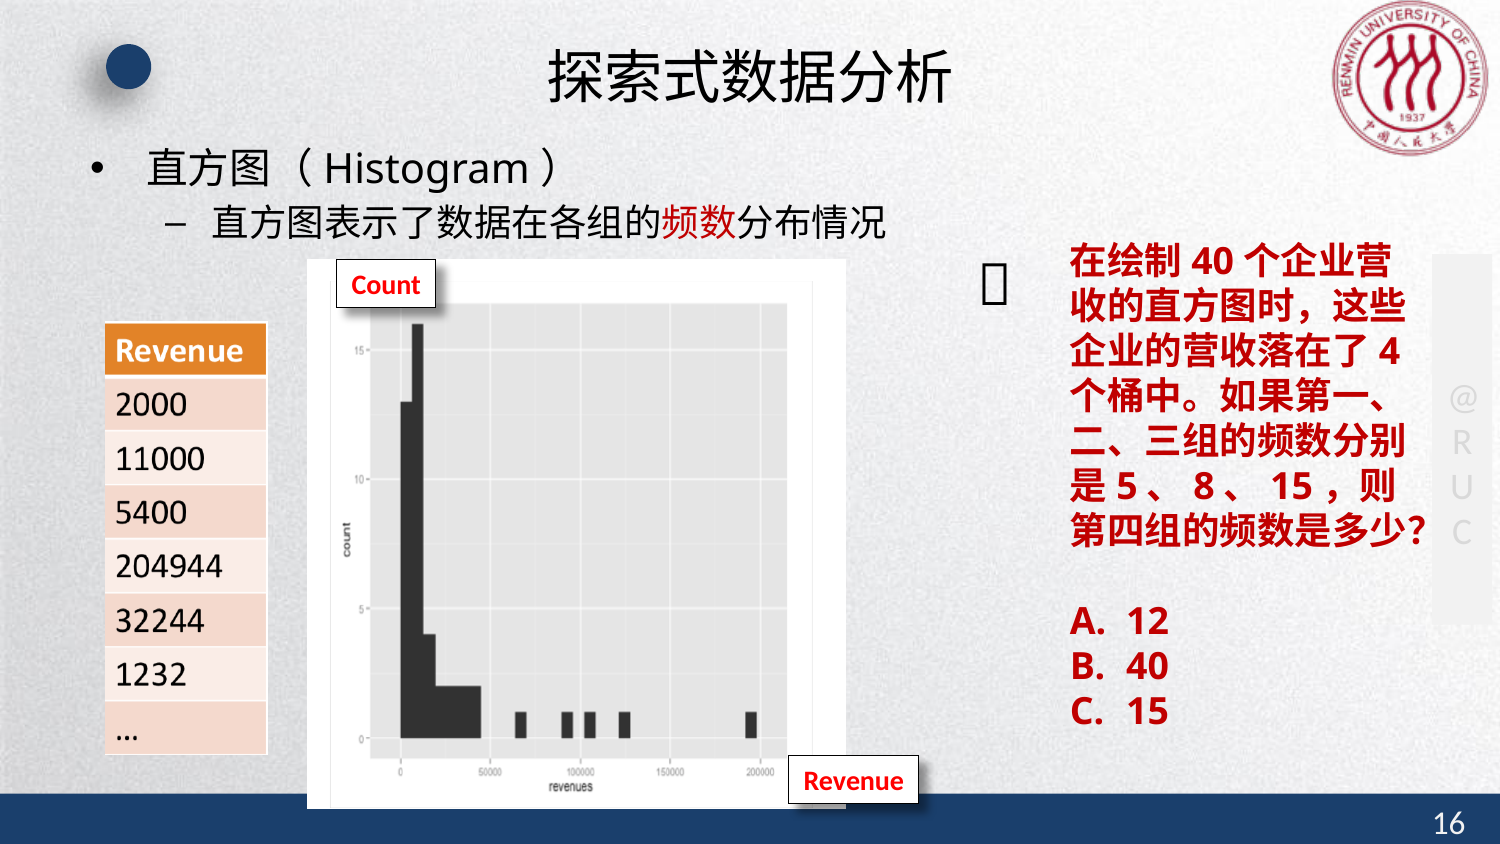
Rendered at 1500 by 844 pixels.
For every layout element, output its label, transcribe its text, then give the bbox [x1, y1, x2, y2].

list 直方图（Histogram） 直方图表示了数据在各组的频数分布情况 [75, 134, 1425, 781]
text_box Revenue [851, 755, 919, 804]
text_box 在绘制40个企业营收的直方图时，这些企业的营收落在了4个桶中。如果第一、二、三组的频数分别是5、8、15，则第四组的频数是多少？ 12 40 15 [1055, 229, 1434, 740]
title 探索式数据分析 [75, 33, 1425, 116]
picture [104, 321, 268, 755]
text_box 🔔 [962, 239, 1043, 324]
picture [0, 0, 1500, 809]
